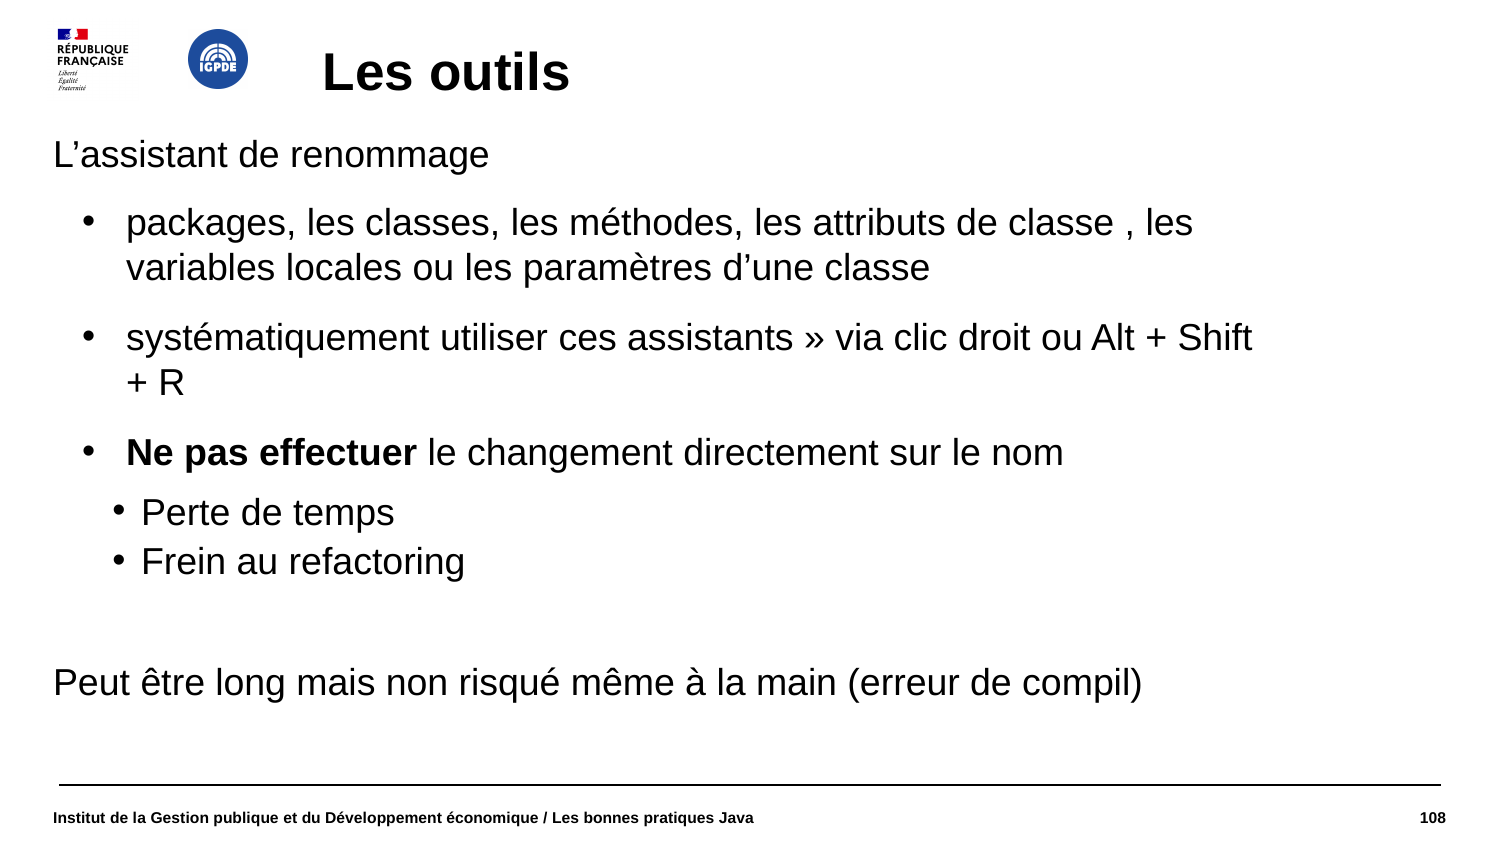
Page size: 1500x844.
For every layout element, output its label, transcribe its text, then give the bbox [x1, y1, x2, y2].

list L’assistant de renommage packages, les classes, les méthodes, les attributs de classe , les variables locales ou les paramètres d’une classe systématiquement utiliser ces assistants » via clic droit ou Alt + Shift + R Ne pas effectuer le changement directement sur le nom Perte de temps Frein au refactoring Peut être long mais non risqué même à la main (erreur de compil) [53, 129, 1282, 844]
footer Institut de la Gestion publique et du Développement économique / Les bonnes pratiques Java [53, 787, 780, 844]
slide_number 108 [1224, 787, 1447, 844]
title Les outils [322, 44, 1282, 116]
picture [188, 29, 248, 89]
picture [47, 18, 139, 101]
